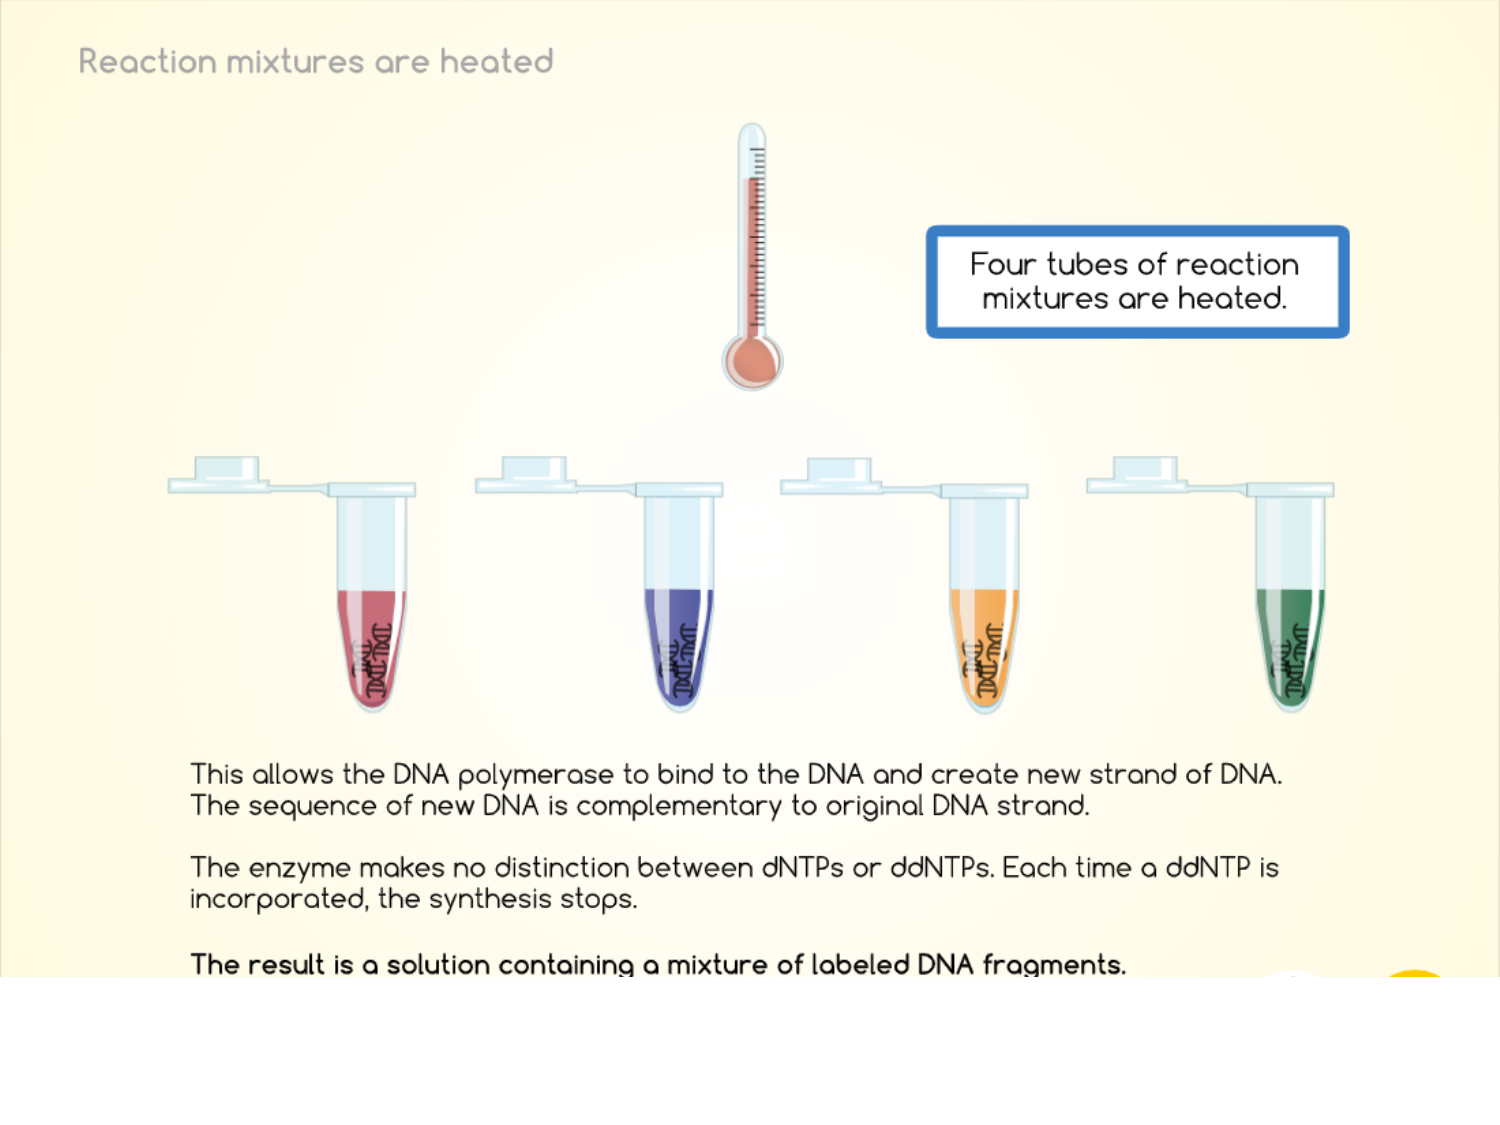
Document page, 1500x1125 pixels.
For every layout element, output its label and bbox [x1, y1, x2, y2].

picture [0, 0, 1500, 978]
